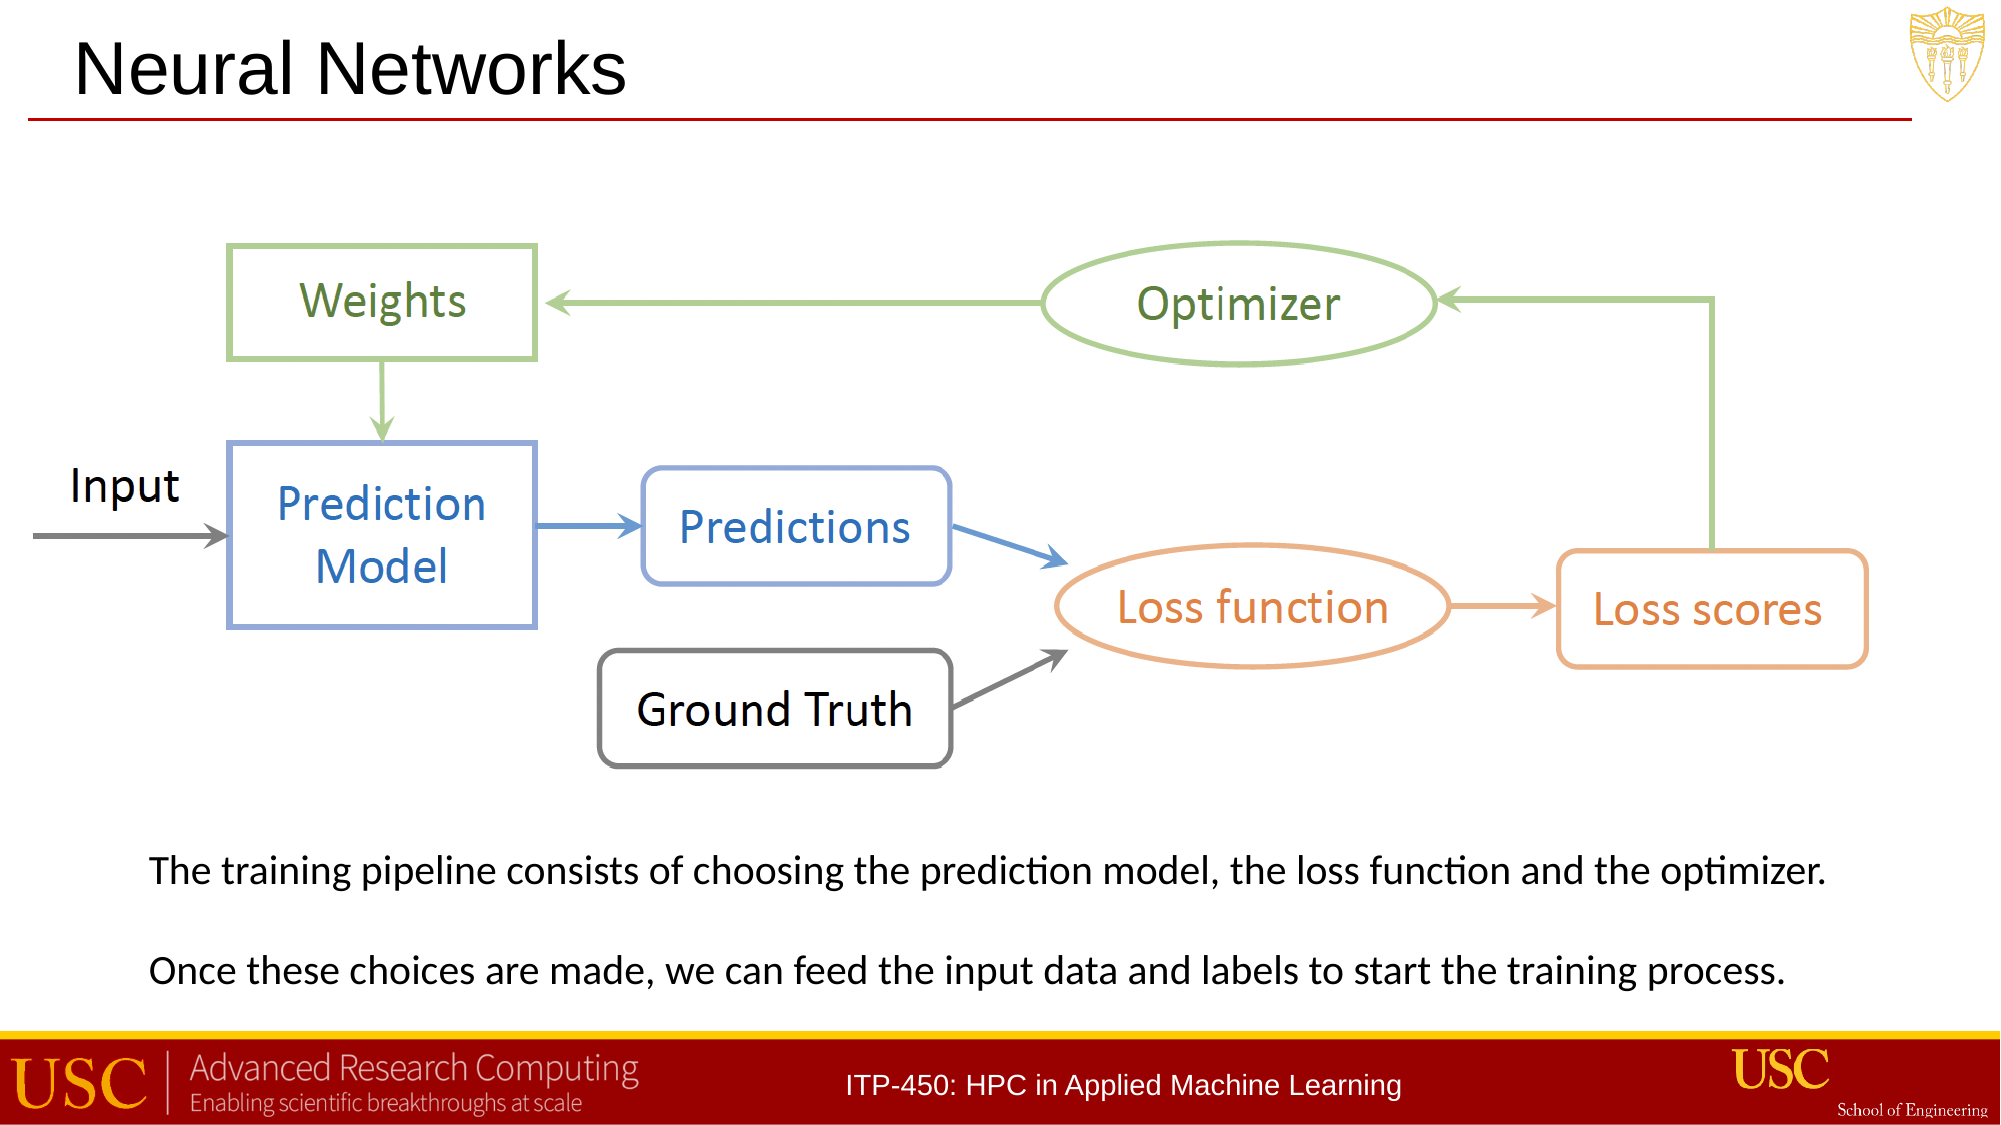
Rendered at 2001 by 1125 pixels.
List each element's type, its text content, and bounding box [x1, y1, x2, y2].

text_box The training pipeline consists of choosing the prediction model, the loss function and the optimizer. Once these choices are made, we can feed the input data and labels to start the training process. [134, 847, 1844, 1000]
picture [6, 1049, 642, 1117]
picture [13, 230, 1964, 836]
text_box Neural Networks [59, 12, 1500, 113]
